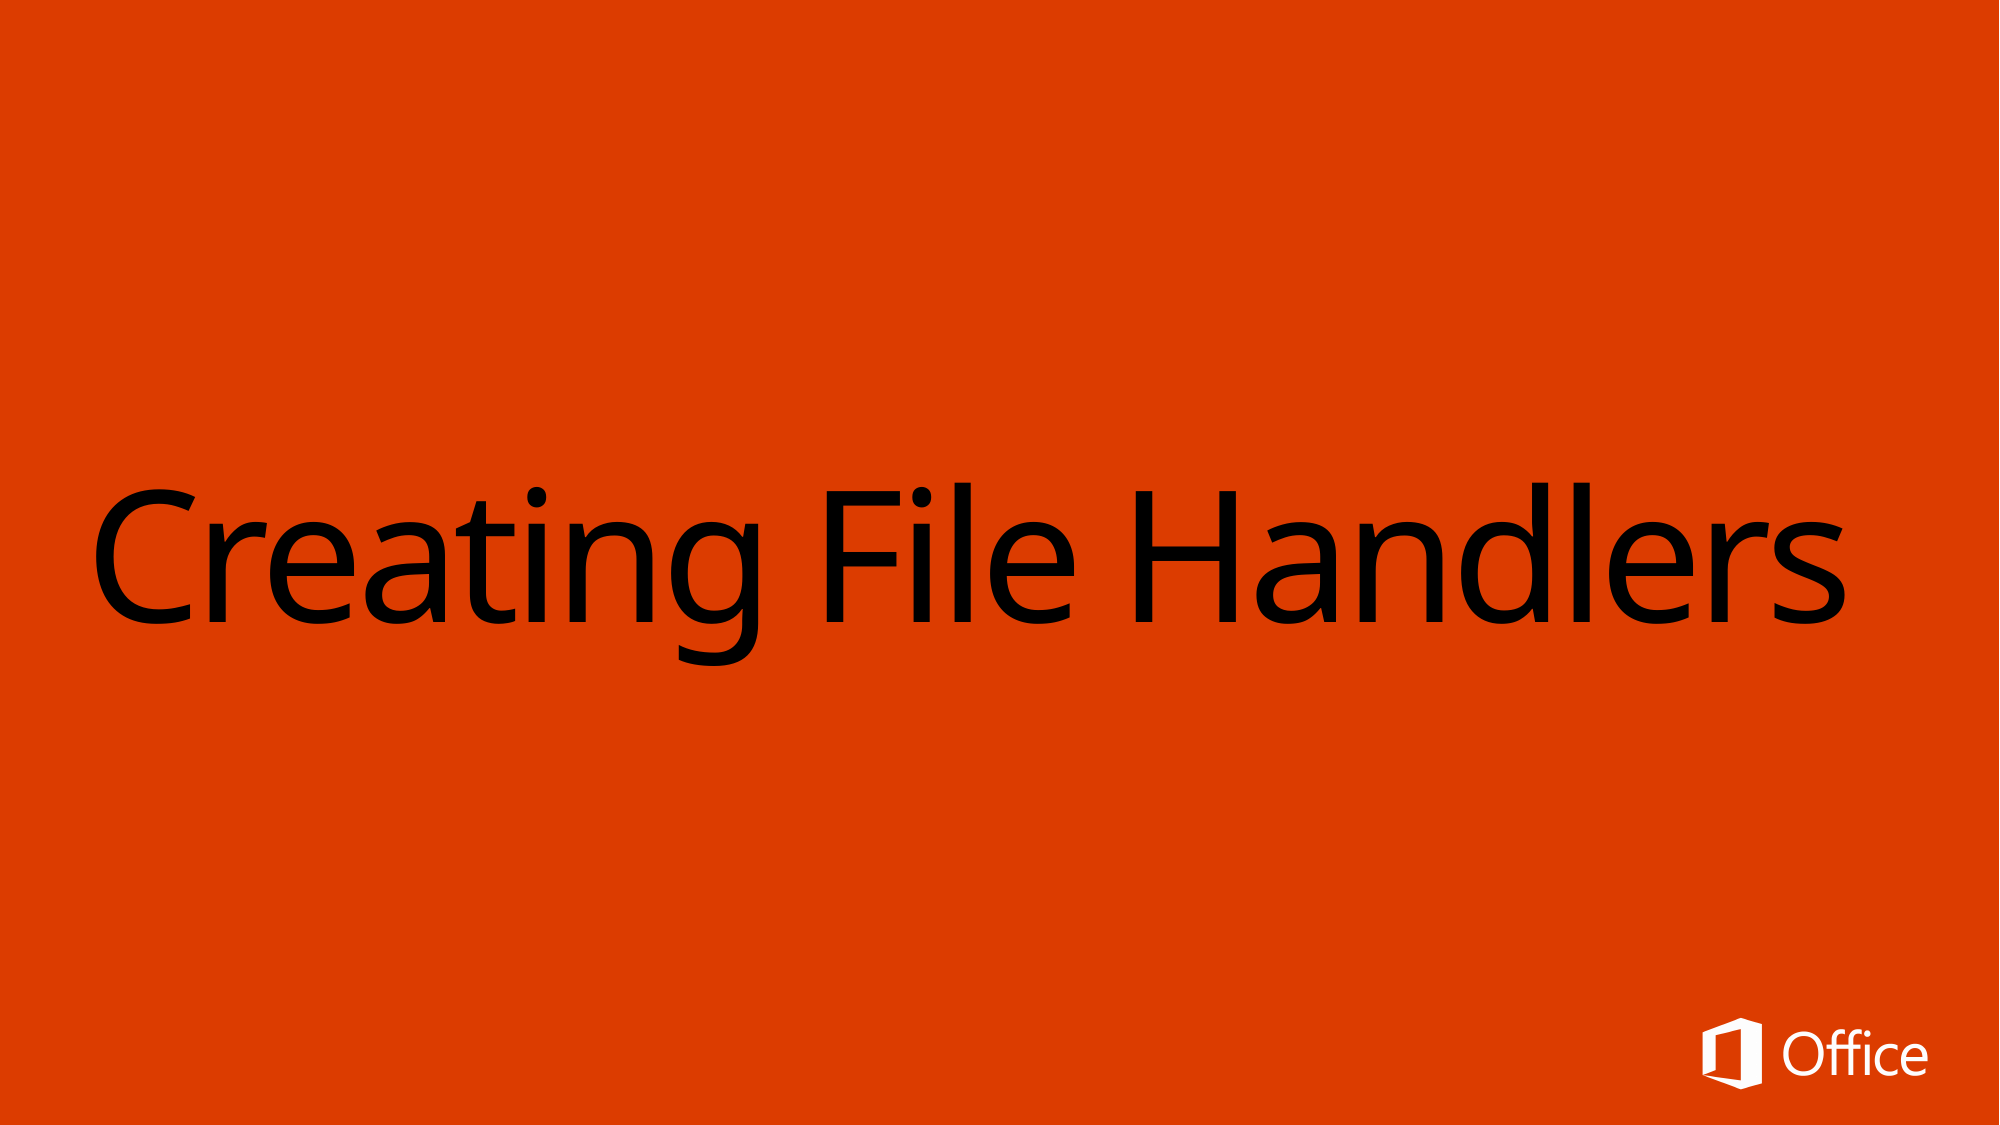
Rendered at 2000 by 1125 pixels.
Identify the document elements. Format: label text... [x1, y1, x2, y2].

picture [1672, 986, 1958, 1121]
title Creating File Handlers [85, 462, 1914, 663]
